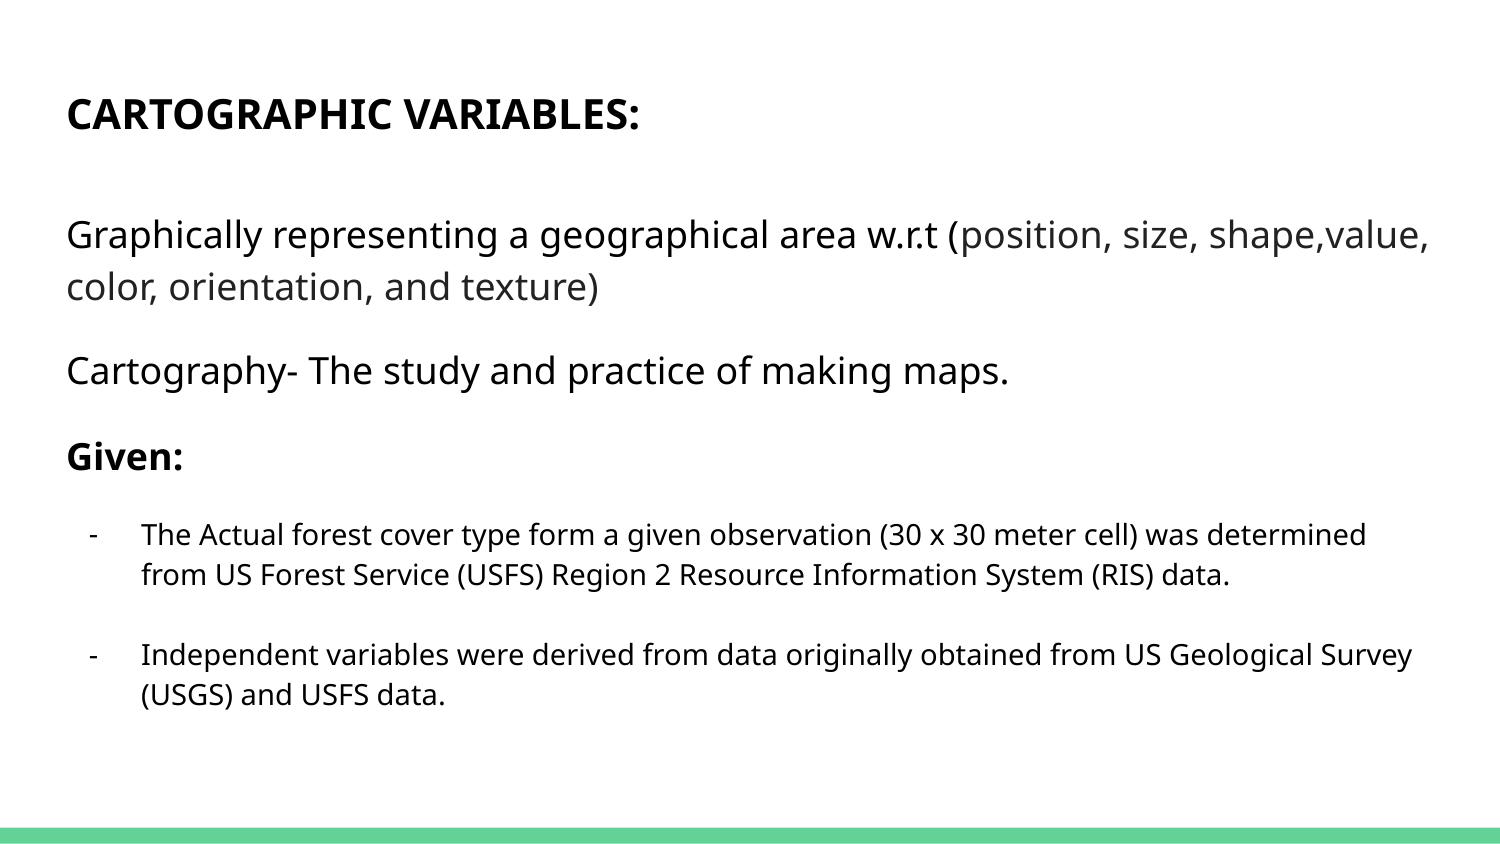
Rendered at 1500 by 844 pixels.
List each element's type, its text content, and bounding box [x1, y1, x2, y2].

list Graphically representing a geographical area w.r.t (position, size, shape,value, color, orientation, and texture) Cartography- The study and practice of making maps. Given: The Actual forest cover type form a given observation (30 x 30 meter cell) was determined from US Forest Service (USFS) Region 2 Resource Information System (RIS) data. Independent variables were derived from data originally obtained from US Geological Survey (USGS) and USFS data. [51, 189, 1449, 750]
title CARTOGRAPHIC VARIABLES: [51, 72, 1449, 167]
